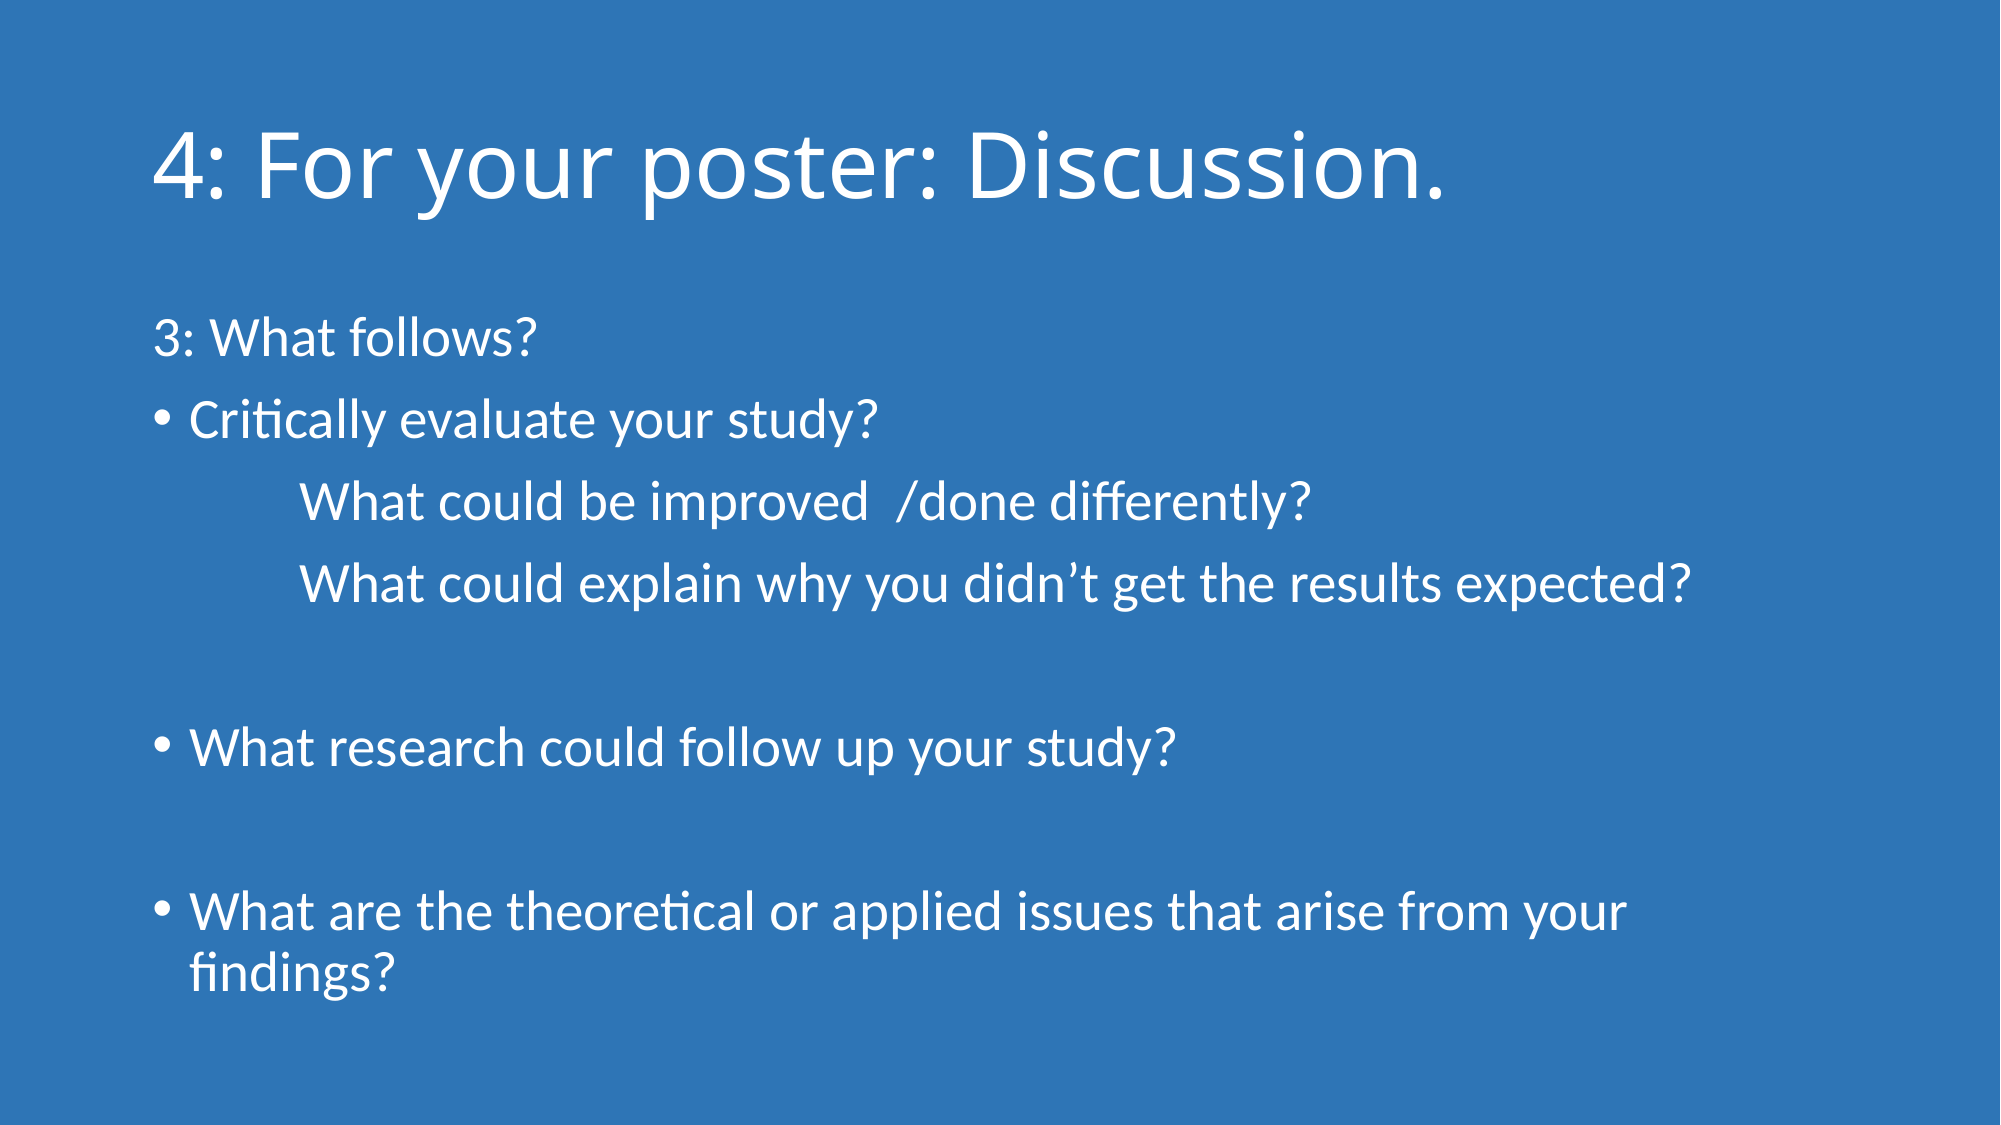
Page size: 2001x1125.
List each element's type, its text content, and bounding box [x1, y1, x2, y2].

list 3: What follows? Critically evaluate your study? What could be improved /done differently? What could explain why you didn’t get the results expected? What research could follow up your study? What are the theoretical or applied issues that arise from your findings? [137, 299, 1863, 1014]
title 4: For your poster: Discussion. [137, 59, 1863, 278]
